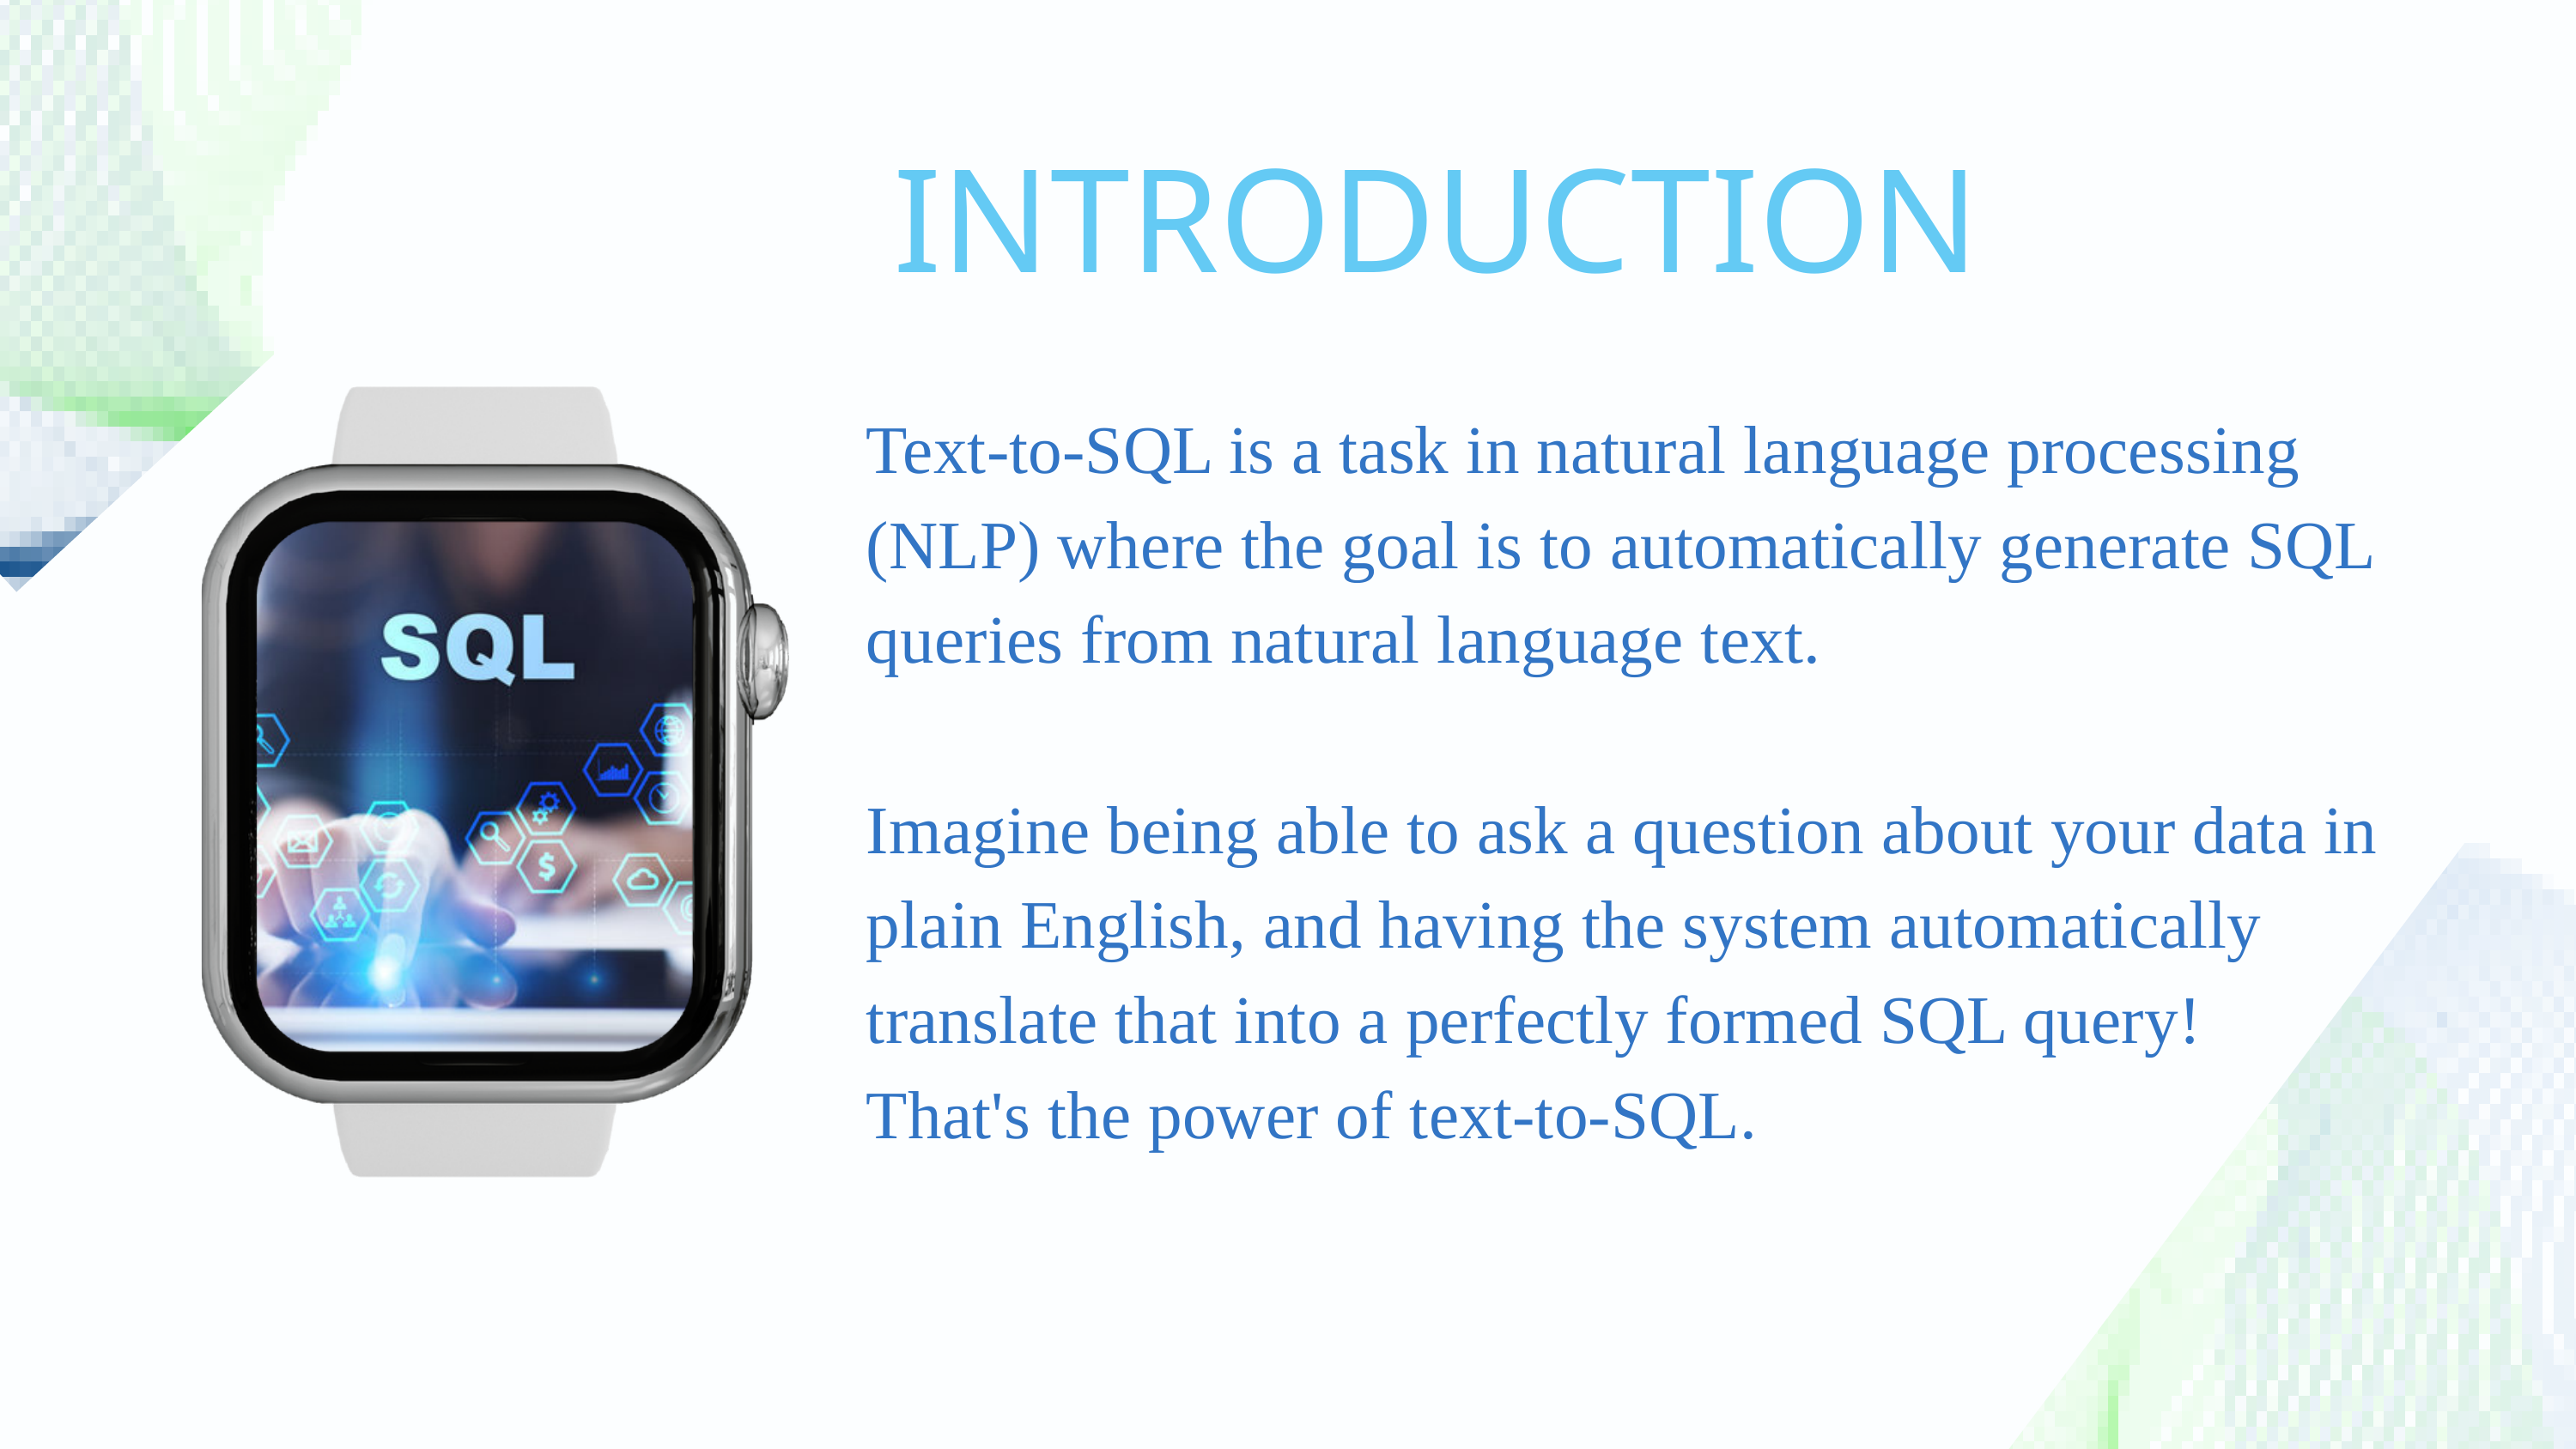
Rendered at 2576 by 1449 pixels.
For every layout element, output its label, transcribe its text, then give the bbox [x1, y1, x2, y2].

text_box Text-to-SQL is a task in natural language processing (NLP) where the goal is to automatically generate SQL queries from natural language text. Imagine being able to ask a question about your data in plain English, and having the system automatically translate that into a perfectly formed SQL query! That's the power of text-to-SQL. [866, 391, 2382, 1152]
text_box [0, 0, 638, 592]
text_box INTRODUCTION [893, 100, 2115, 301]
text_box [201, 386, 790, 1178]
text_box [2008, 782, 2576, 1449]
